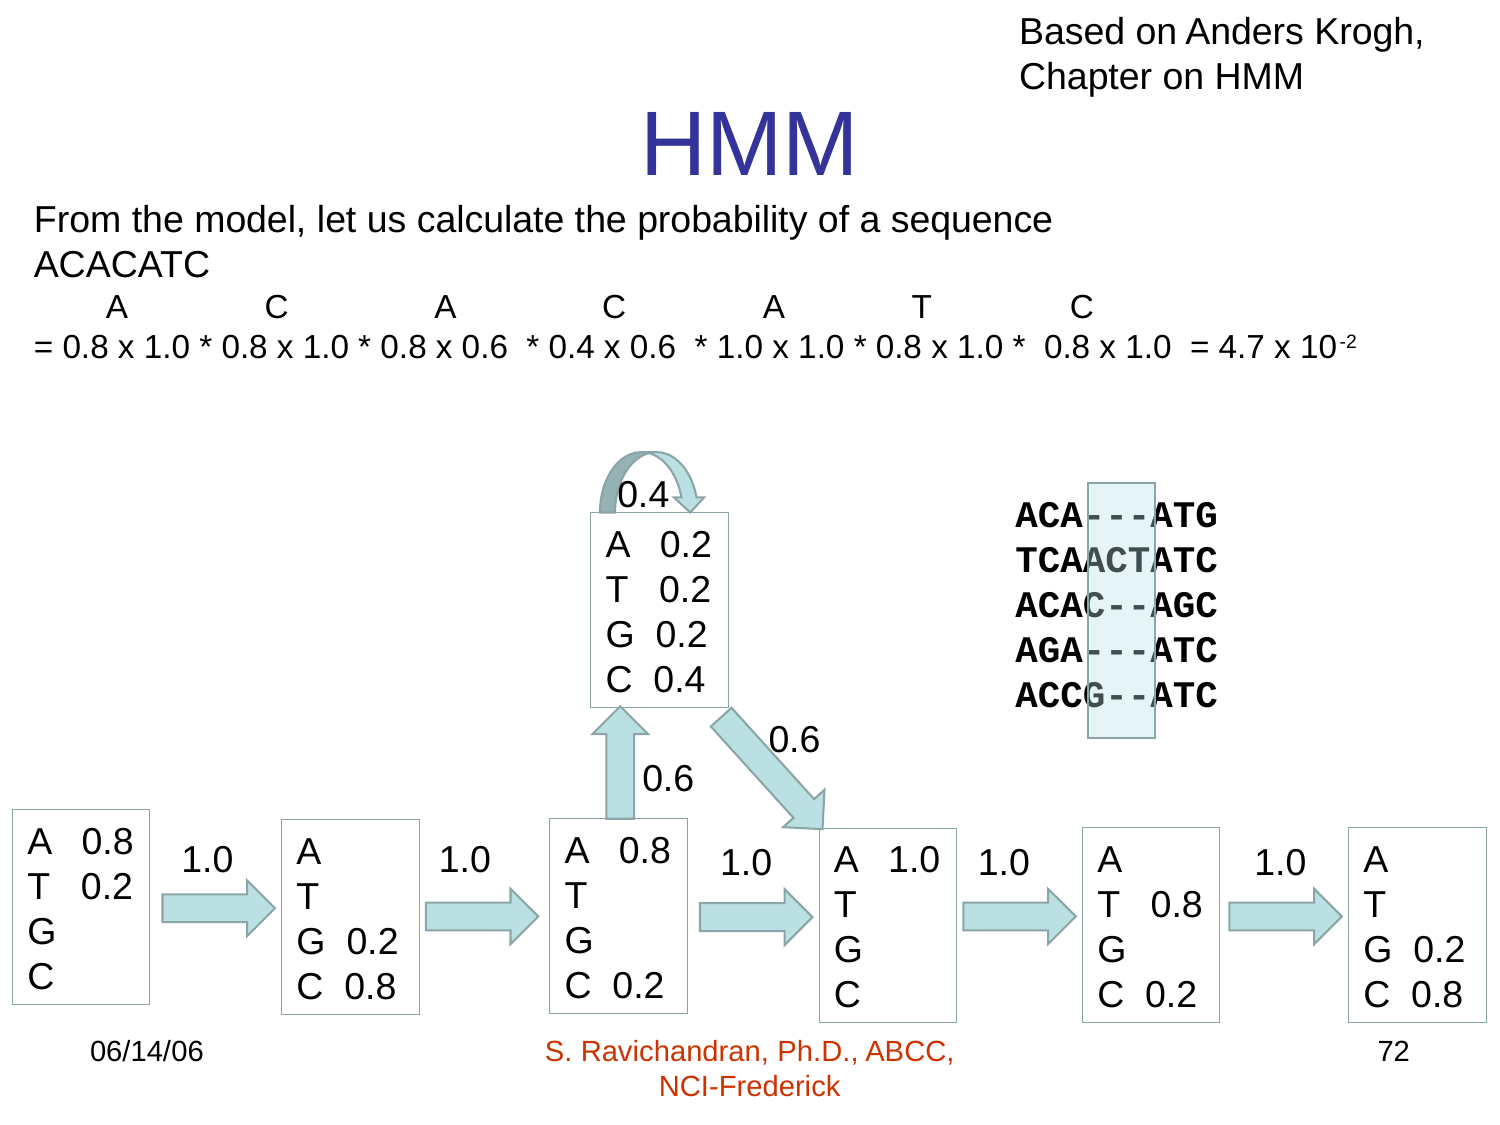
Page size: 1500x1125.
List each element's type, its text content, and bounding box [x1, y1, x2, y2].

slide_number 72 [1074, 1026, 1425, 1103]
title HMM [75, 45, 1425, 187]
text_box Based on Anders Krogh, Chapter on HMM [1004, 0, 1500, 105]
text_box From the model, let us calculate the probability of a sequence ACACATC A C A C A T C = 0.8 x 1.0 * 0.8 x 1.0 * 0.8 x 0.6 * 0.4 x 0.6 * 1.0 x 1.0 * 0.8 x 1.0 * 0.8 x 1.0 = 4.7 x 10-2 [19, 187, 1493, 372]
footer S. Ravichandran, Ph.D., ABCC, NCI-Frederick [512, 1026, 988, 1103]
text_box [12, 451, 1487, 1026]
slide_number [75, 1026, 425, 1103]
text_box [1000, 483, 1271, 739]
